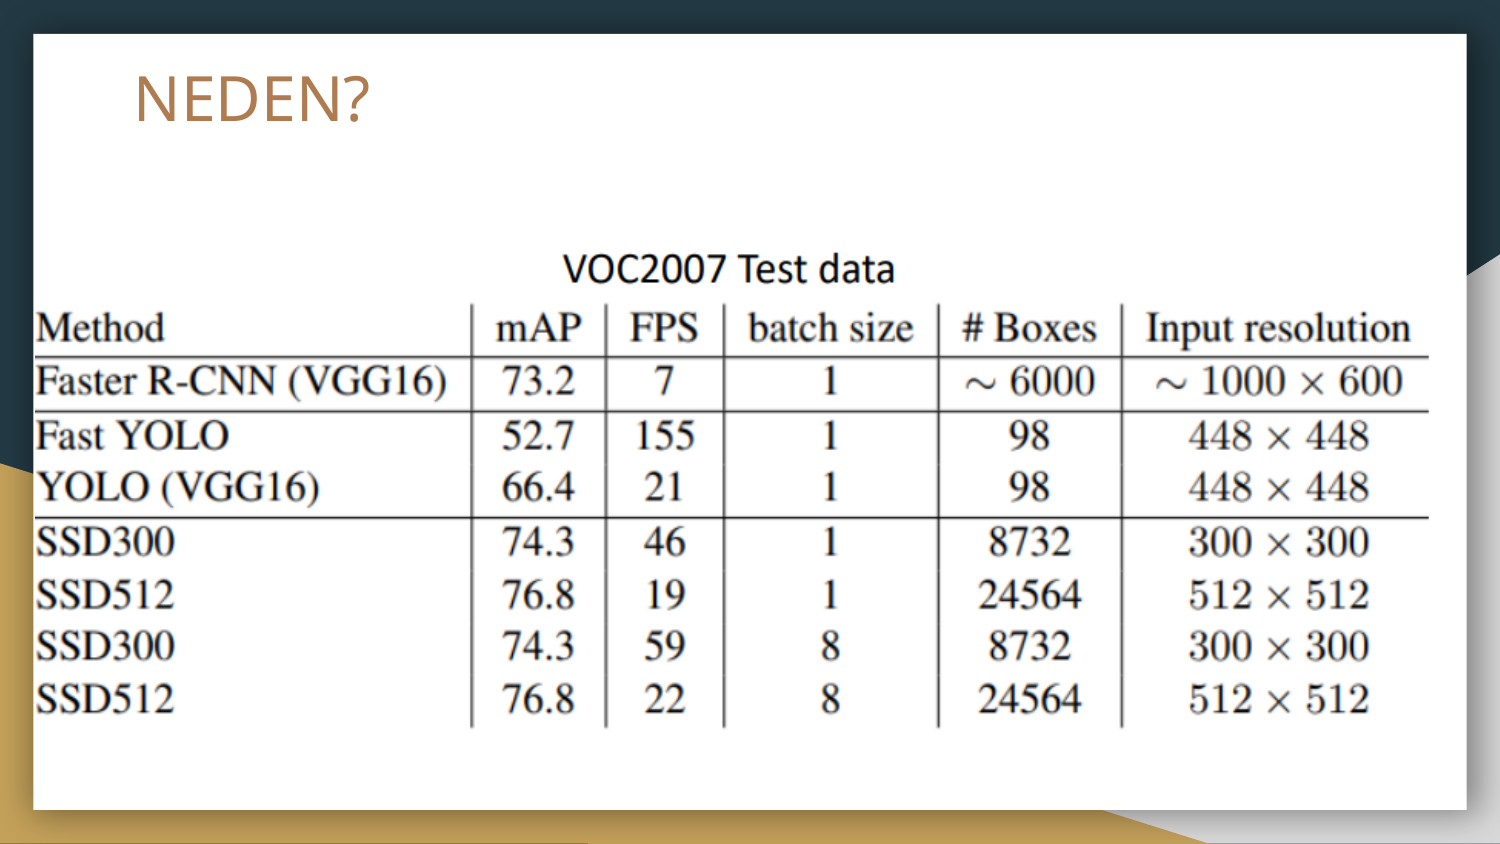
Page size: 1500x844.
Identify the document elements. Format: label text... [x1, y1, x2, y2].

picture [35, 225, 1466, 750]
title NEDEN? [118, 43, 1350, 201]
